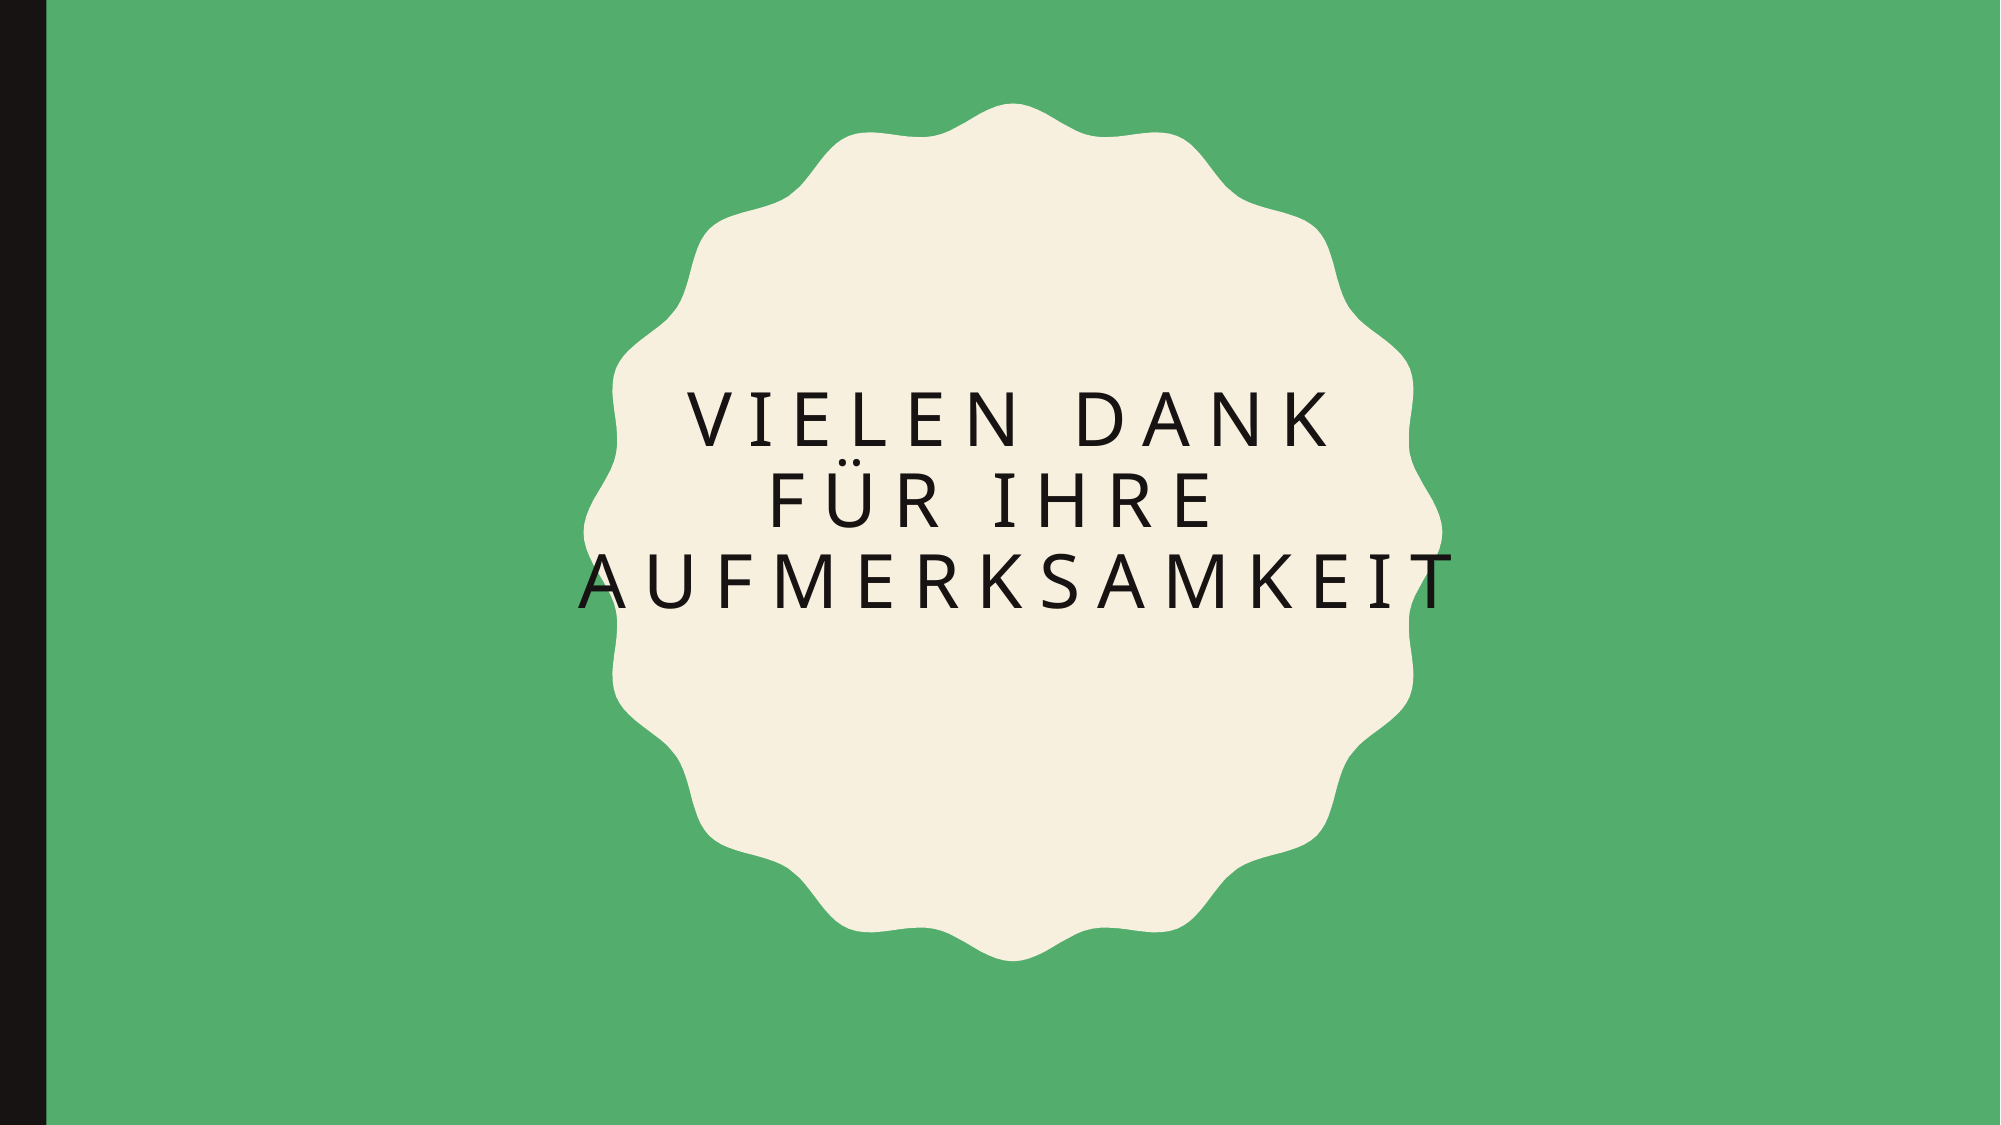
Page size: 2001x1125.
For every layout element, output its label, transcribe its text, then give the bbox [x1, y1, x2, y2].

title Vielen Dank für Ihre Aufmerksamkeit [149, 101, 1883, 906]
